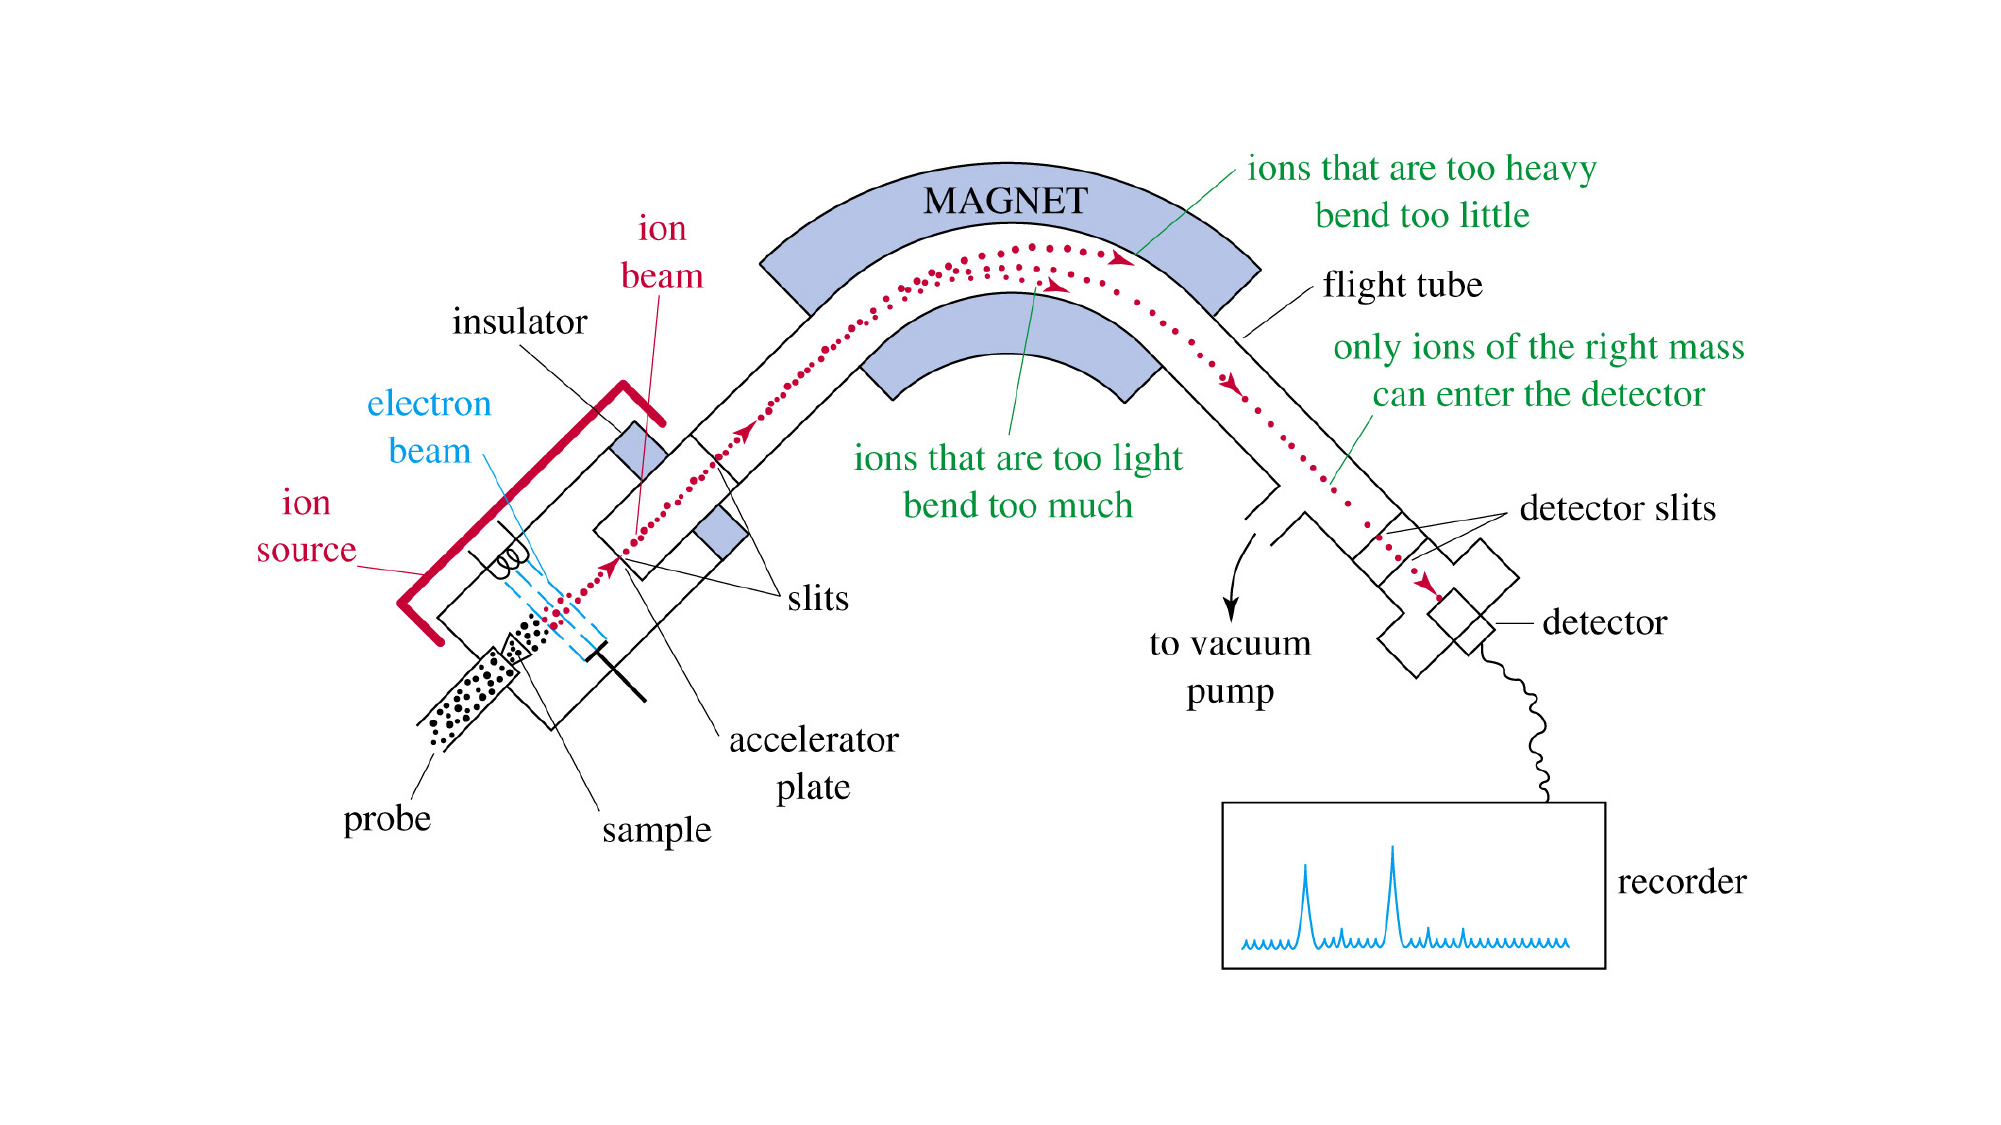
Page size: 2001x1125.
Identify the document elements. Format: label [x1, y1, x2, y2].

list [245, 138, 1755, 987]
